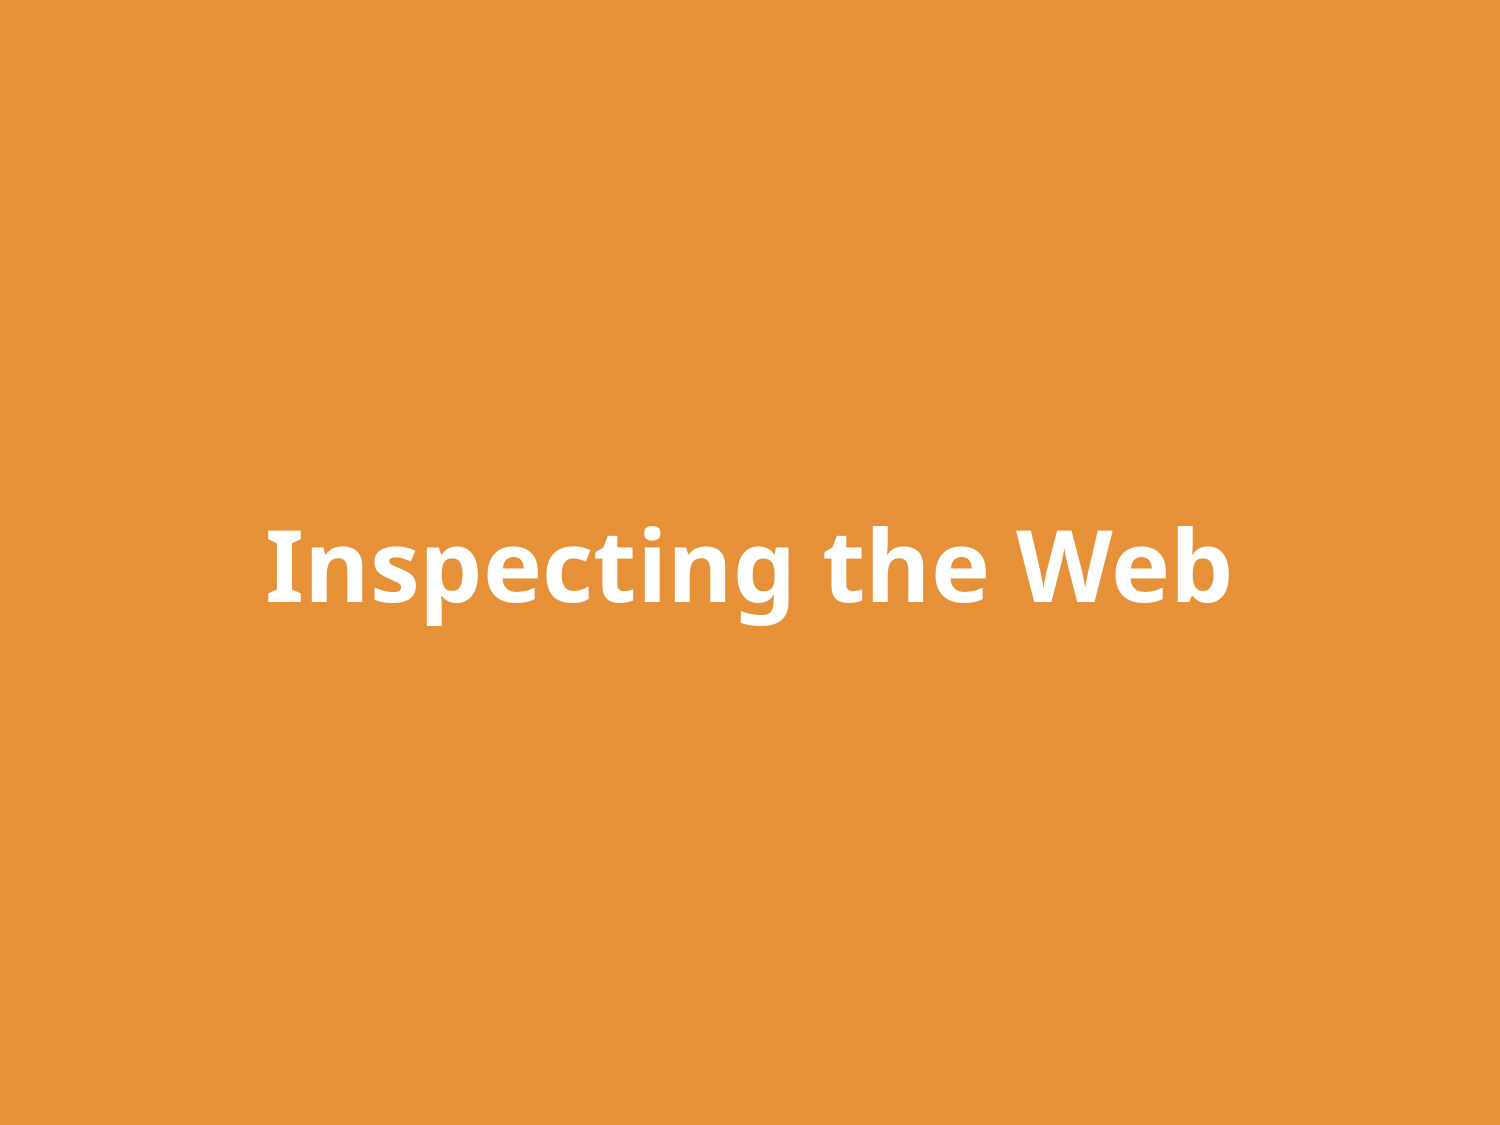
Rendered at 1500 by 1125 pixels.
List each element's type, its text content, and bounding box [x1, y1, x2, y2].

title Inspecting the Web [75, 0, 1425, 1125]
